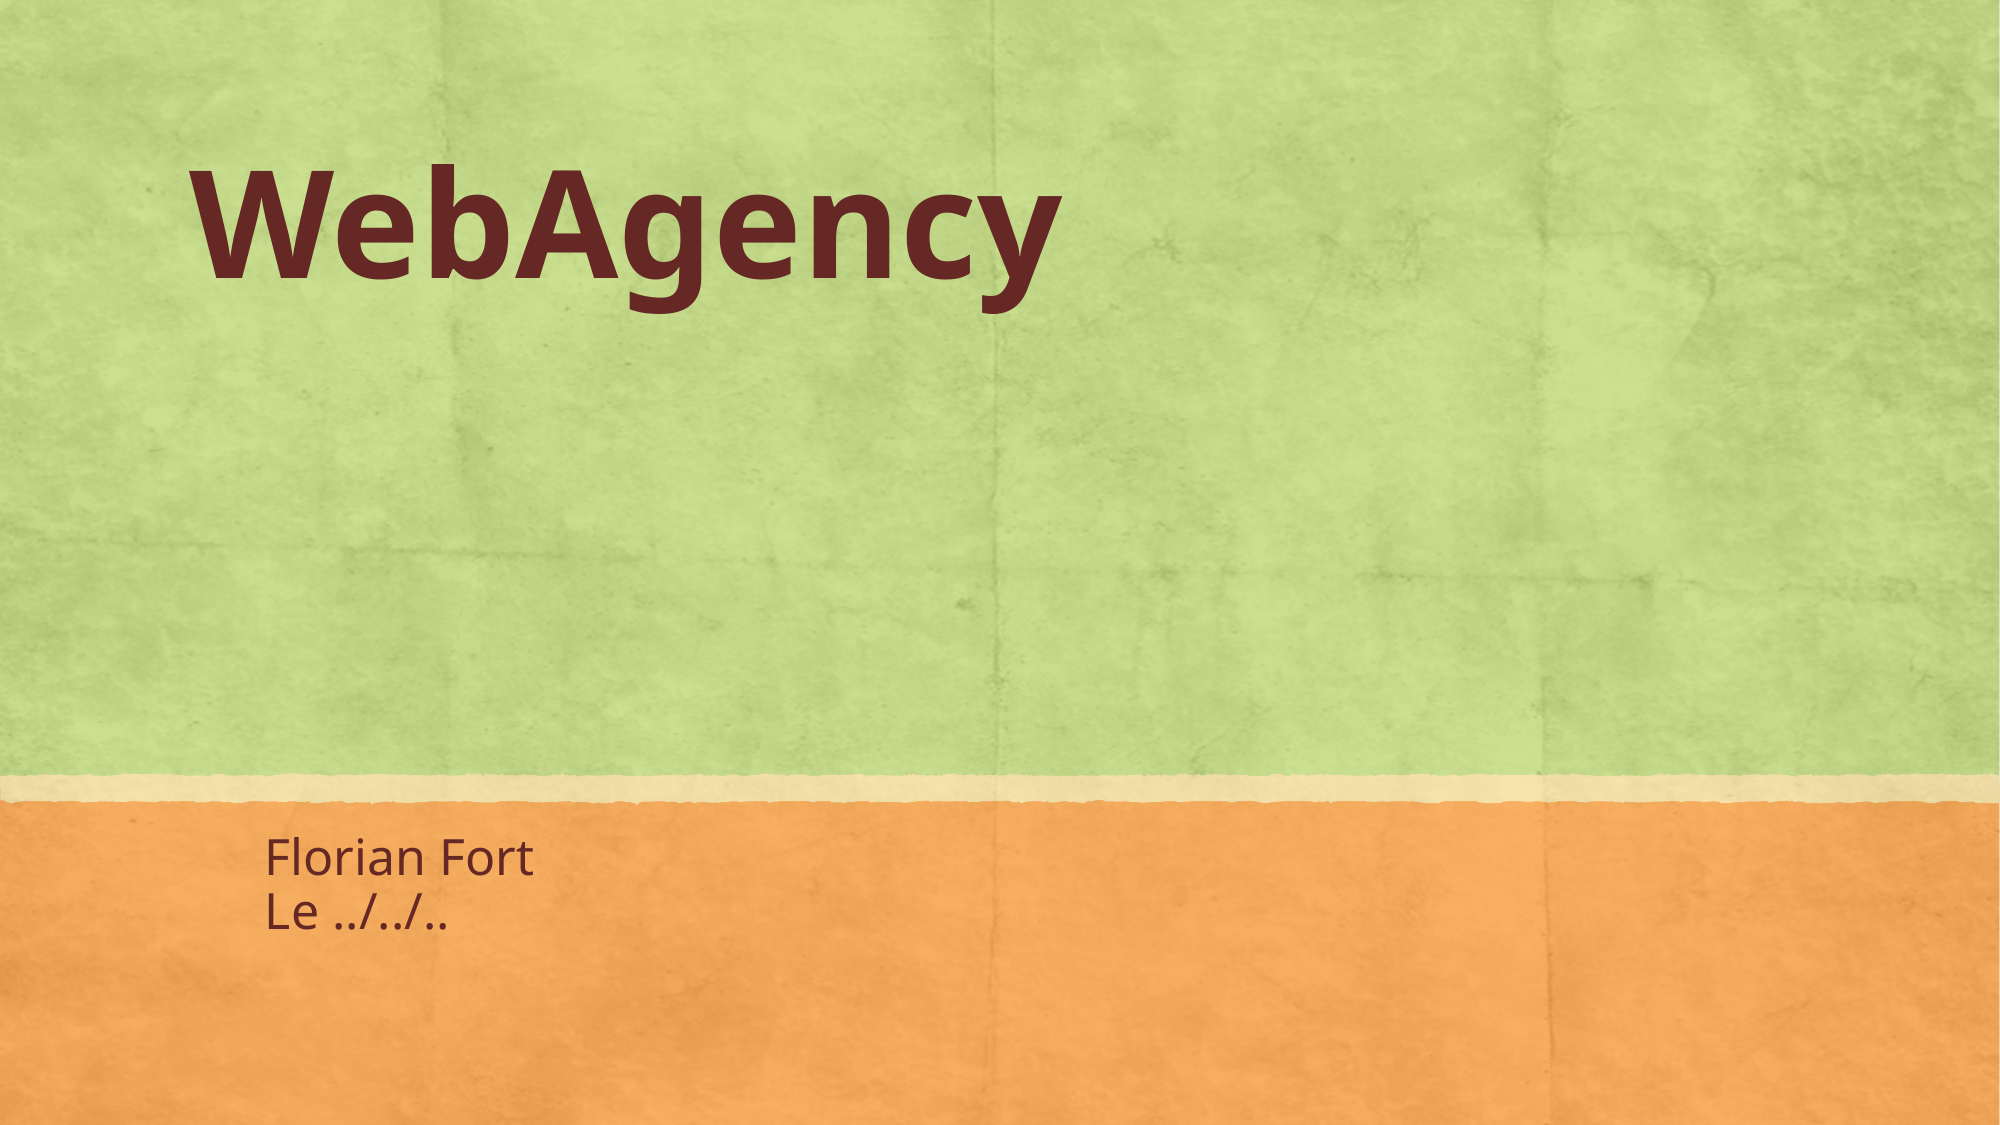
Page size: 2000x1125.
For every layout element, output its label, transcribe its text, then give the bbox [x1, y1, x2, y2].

title WebAgency [174, 78, 1675, 315]
subtitle Florian Fort Le ../../.. [249, 825, 1600, 1013]
